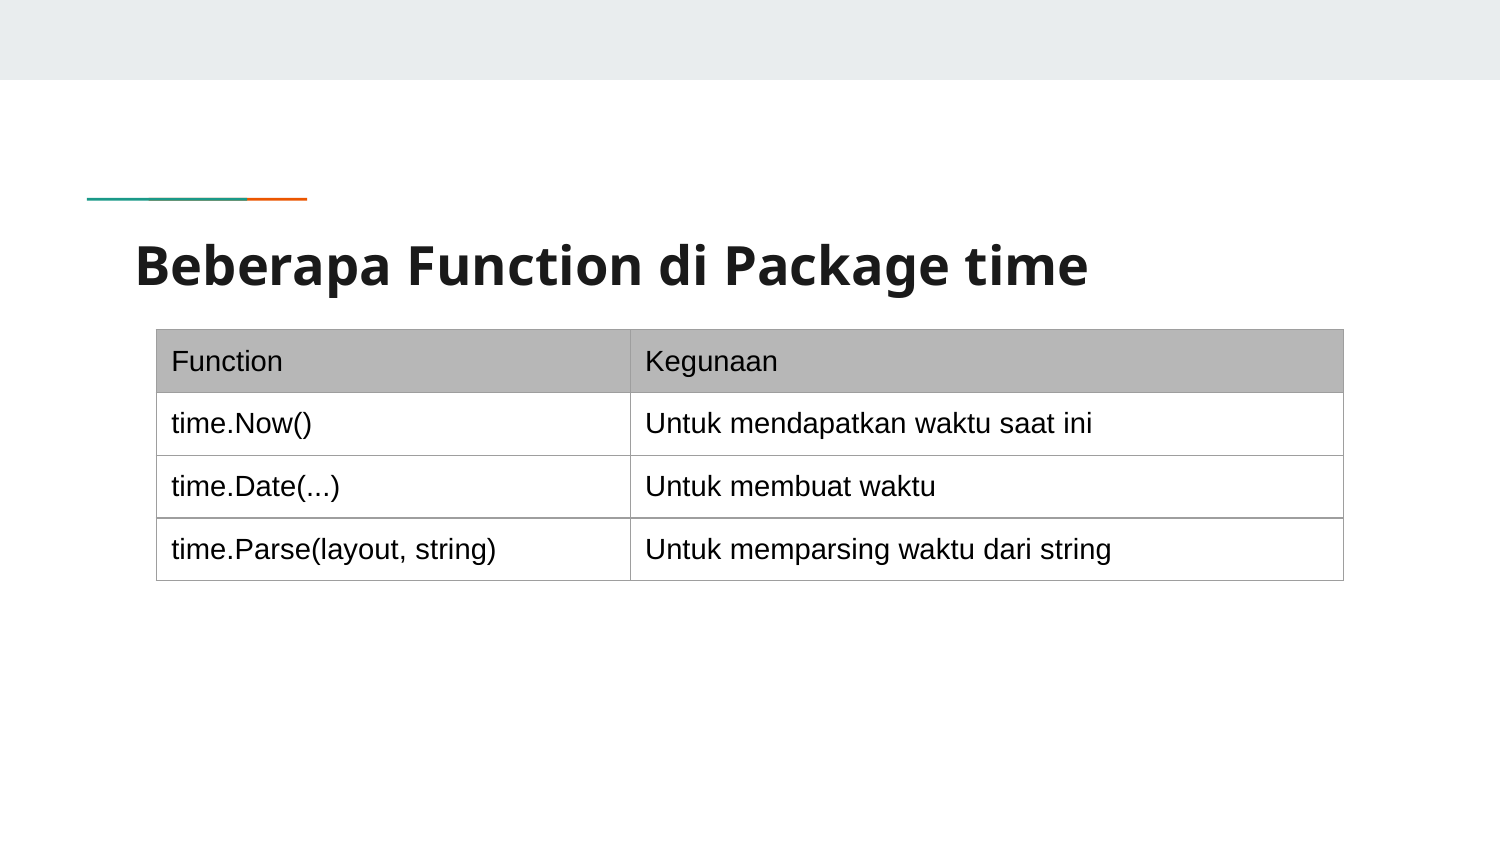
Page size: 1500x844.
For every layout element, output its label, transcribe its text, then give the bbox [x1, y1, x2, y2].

table_cell time.Parse(layout, string) [157, 519, 630, 580]
table_cell Untuk memparsing waktu dari string [631, 519, 1343, 580]
table_cell Untuk membuat waktu [631, 456, 1343, 517]
table_cell Untuk mendapatkan waktu saat ini [631, 393, 1343, 455]
table_cell time.Now() [157, 393, 630, 455]
table_header Function [157, 330, 630, 392]
title Beberapa Function di Package time [119, 216, 1381, 305]
table_cell time.Date(...) [157, 456, 630, 517]
table_header Kegunaan [631, 330, 1343, 392]
